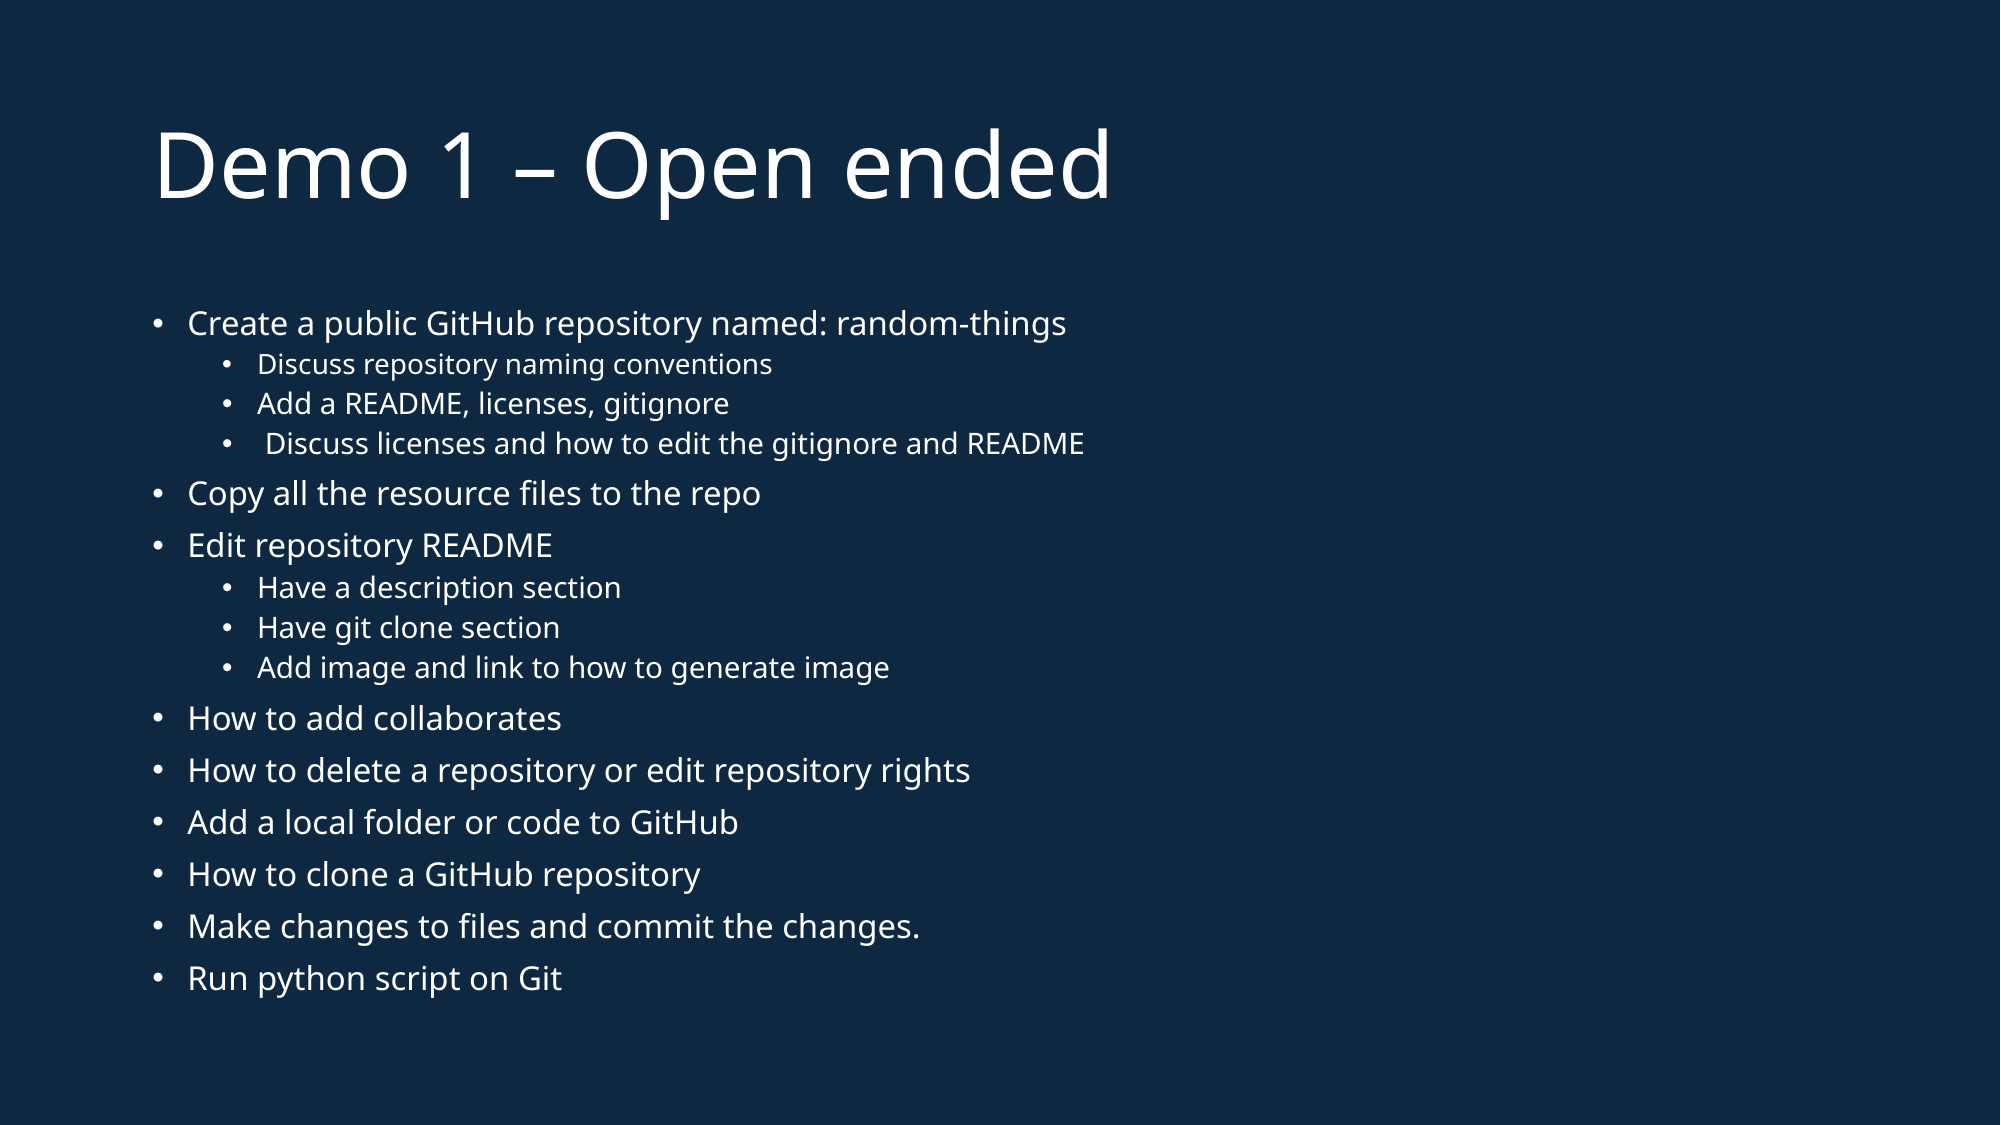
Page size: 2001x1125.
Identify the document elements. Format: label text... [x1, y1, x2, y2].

title Demo 1 – Open ended [137, 59, 1863, 278]
list Create a public GitHub repository named: random-things Discuss repository naming conventions Add a README, licenses, gitignore Discuss licenses and how to edit the gitignore and README Copy all the resource files to the repo Edit repository README Have a description section Have git clone section Add image and link to how to generate image How to add collaborates How to delete a repository or edit repository rights Add a local folder or code to GitHub How to clone a GitHub repository Make changes to files and commit the changes. Run python script on Git [137, 299, 1863, 1014]
